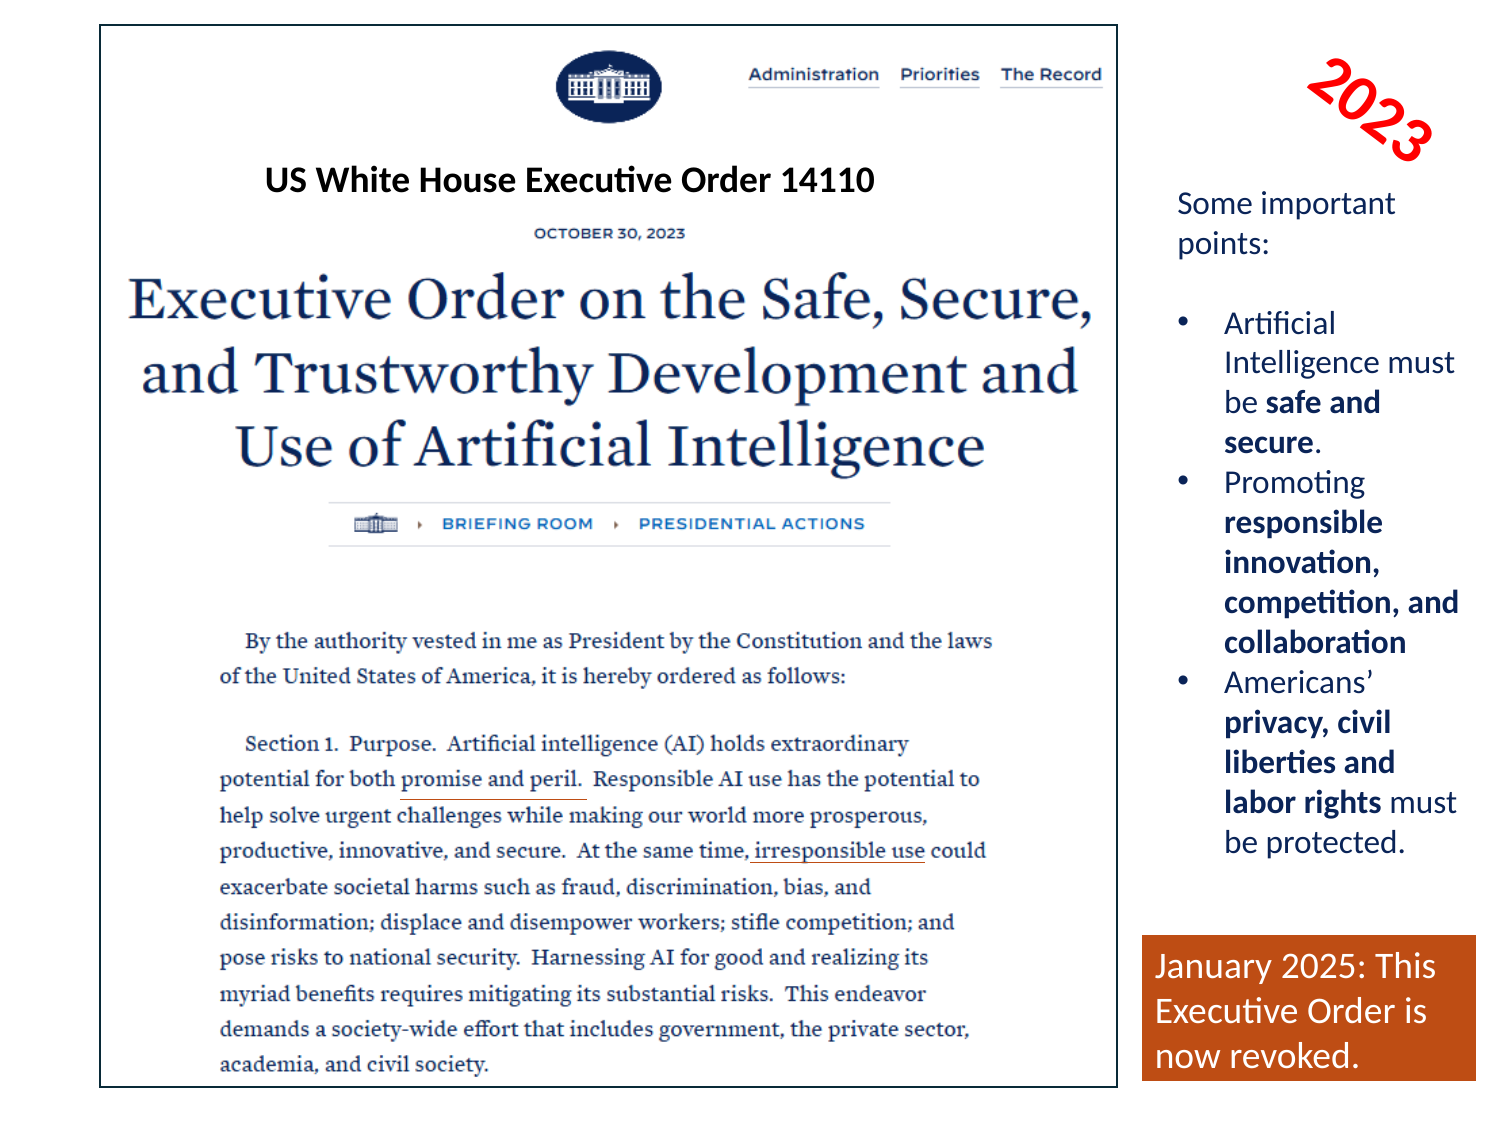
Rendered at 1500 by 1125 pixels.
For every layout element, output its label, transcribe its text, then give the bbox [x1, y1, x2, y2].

text_box Some important points: Artificial Intelligence must be safe and secure. Promoting responsible innovation, competition, and collaboration Americans’ privacy, civil liberties and labor rights must be protected. [1162, 173, 1478, 907]
picture [73, 37, 1118, 1100]
text_box January 2025: This Executive Order is now revoked. [1139, 932, 1479, 1085]
text_box [99, 24, 1118, 37]
text_box 2023 [1280, 18, 1488, 207]
